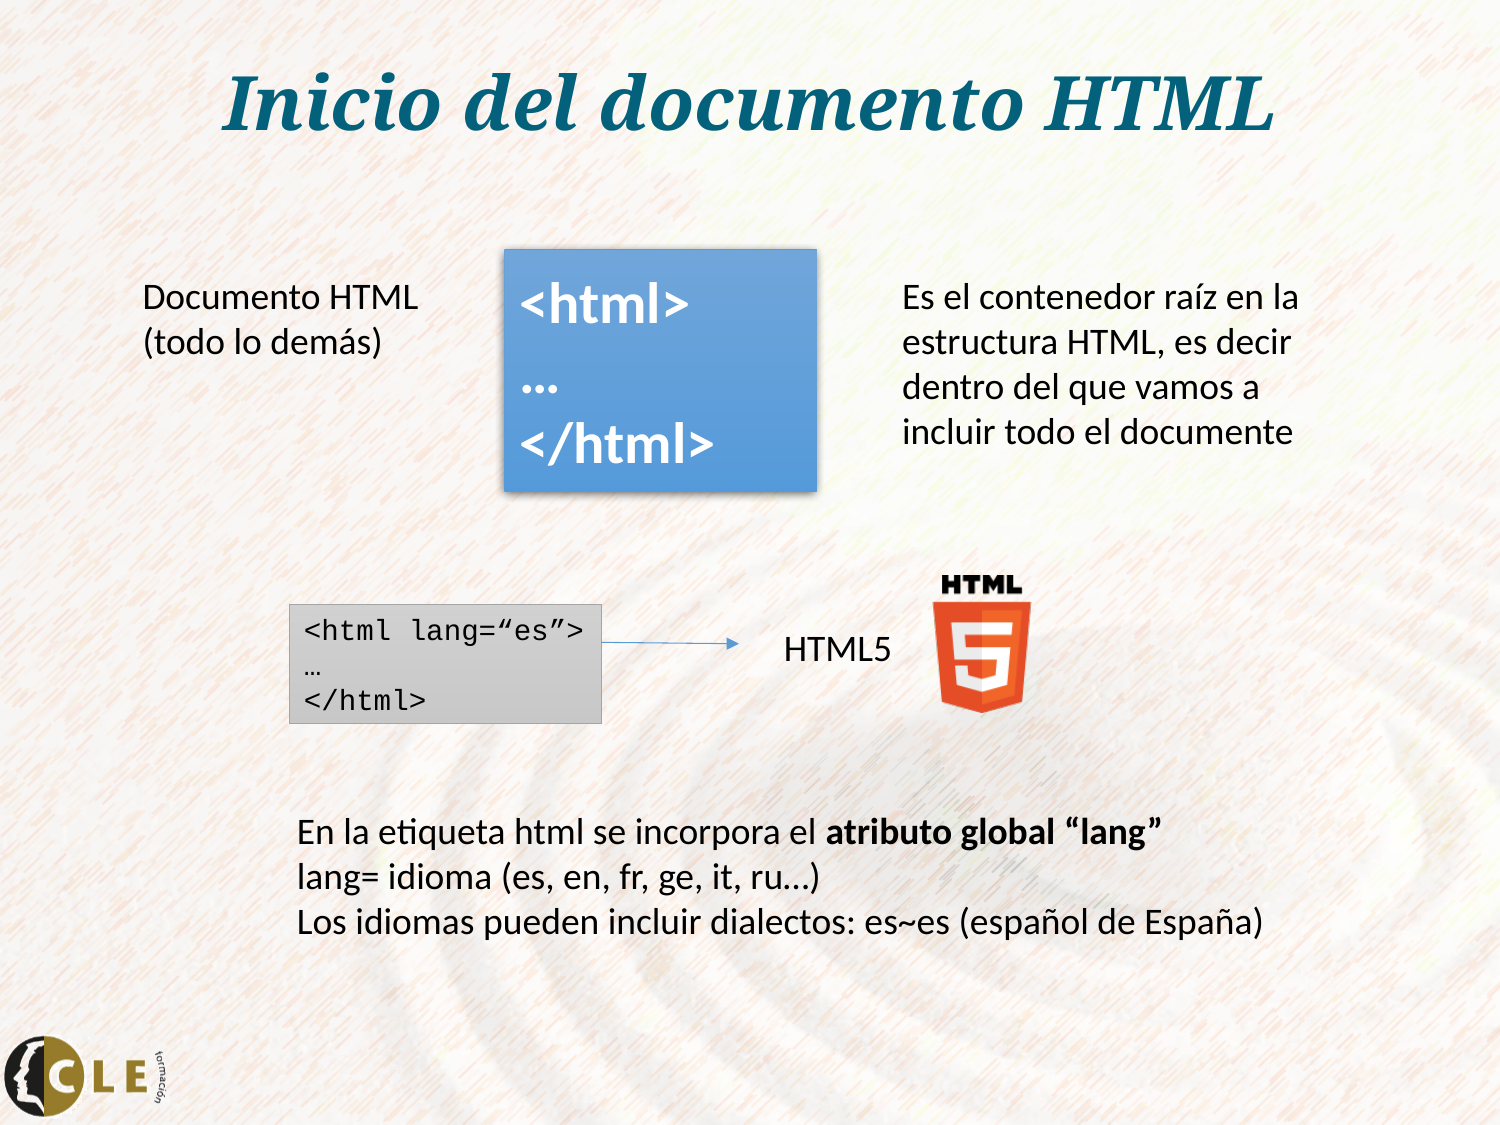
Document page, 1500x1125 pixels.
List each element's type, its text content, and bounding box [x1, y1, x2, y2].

picture [0, 0, 1500, 1125]
text_box Es el contenedor raíz en la estructura HTML, es decir dentro del que vamos a incluir todo el documente [887, 264, 1352, 460]
text_box HTML5 [769, 617, 908, 677]
text_box En la etiqueta html se incorpora el atributo global “lang” lang= idioma (es, en, fr, ge, it, ru…) Los idiomas pueden incluir dialectos: es~es (español de España) [282, 799, 1292, 950]
text_box Documento HTML (todo lo demás) [127, 264, 434, 370]
title Inicio del documento HTML [53, 20, 1447, 180]
text_box <html> … </html> [504, 249, 817, 492]
text_box <html lang=“es”> … </html> [289, 604, 602, 724]
